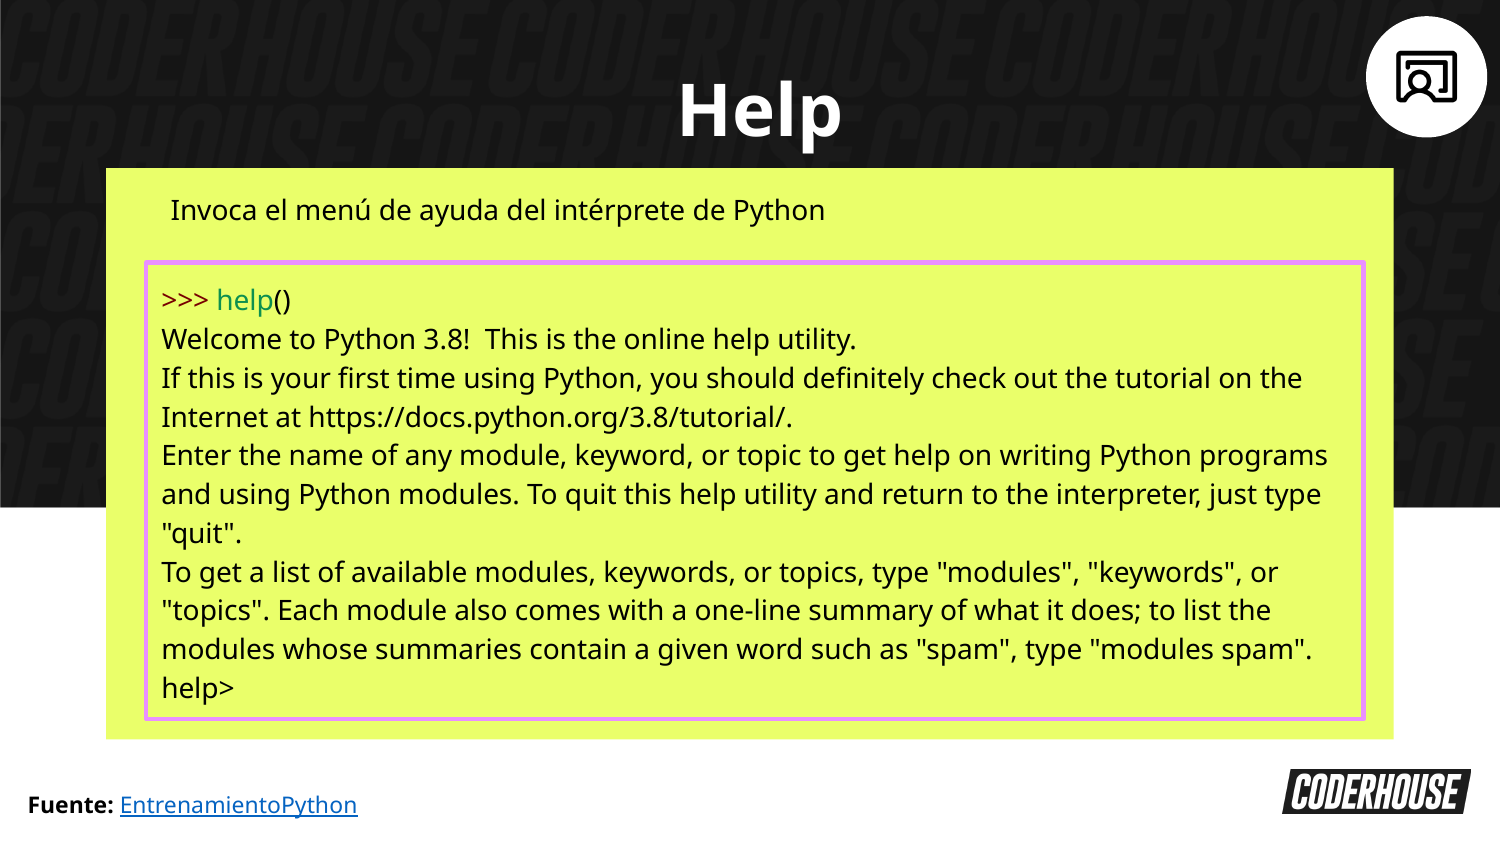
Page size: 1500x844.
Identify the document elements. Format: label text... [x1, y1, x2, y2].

text_box Invoca el menú de ayuda del intérprete de Python [155, 172, 949, 263]
picture [0, 0, 1500, 844]
text_box >>> help() Welcome to Python 3.8! This is the online help utility. If this is your first time using Python, you should definitely check out the tutorial on the Internet at https://docs.python.org/3.8/tutorial/. Enter the name of any module, keyword, or topic to get help on writing Python programs and using Python modules. To quit this help utility and return to the interpreter, just type "quit". To get a list of available modules, keywords, or topics, type "modules", "keywords", or "topics". Each module also comes with a one-line summary of what it does; to list the modules whose summaries contain a given word such as "spam", type "modules spam". help> [146, 262, 1364, 719]
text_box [1365, 15, 1488, 138]
text_box [106, 168, 1394, 740]
text_box Help [205, 58, 1316, 168]
text_box [949, 215, 1380, 280]
text_box Fuente: EntrenamientoPython [12, 770, 505, 837]
